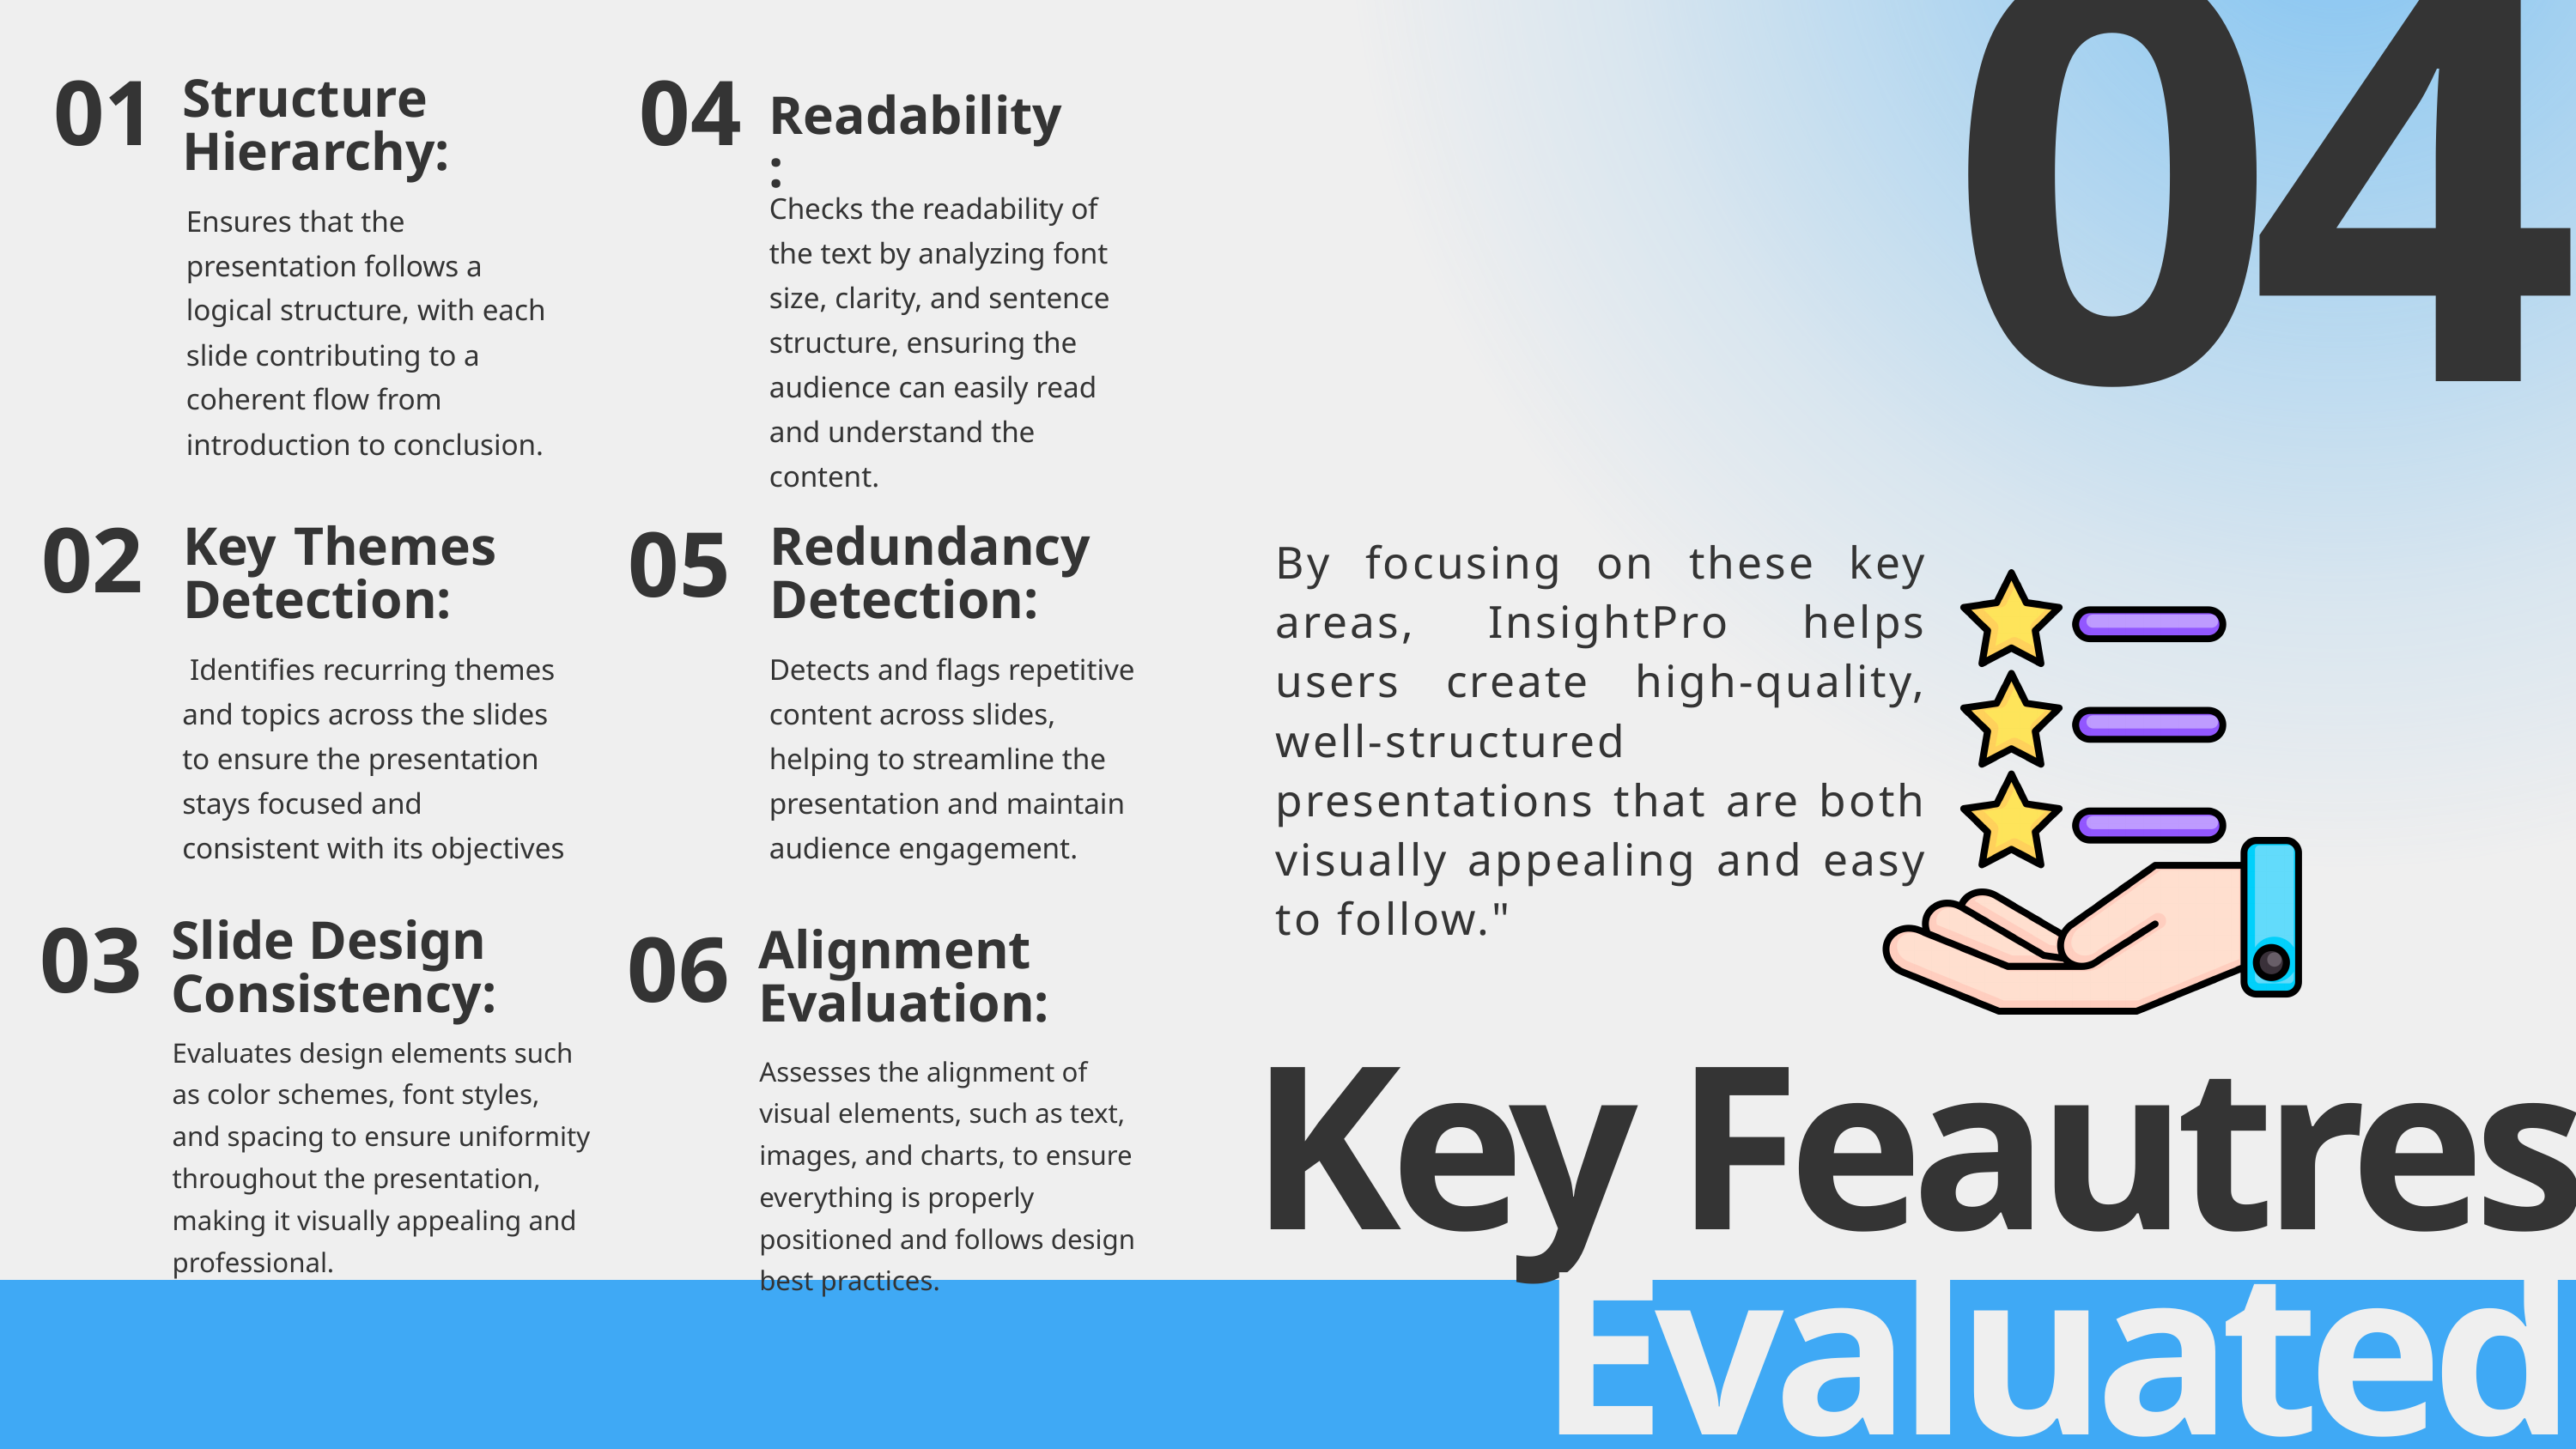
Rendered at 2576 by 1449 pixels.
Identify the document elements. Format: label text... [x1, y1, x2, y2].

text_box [0, 1279, 2576, 1449]
text_box 03 [39, 919, 160, 1011]
text_box Slide Design Consistency: [171, 916, 515, 1023]
text_box 04 [639, 71, 759, 164]
text_box Evaluates design elements such as color schemes, font styles, and spacing to ensure uniformity throughout the presentation, making it visually appealing and professional. [172, 1026, 592, 1276]
text_box By focusing on these key areas, InsightPro helps users create high-quality, well-structured presentations that are both visually appealing and easy to follow." [1275, 528, 1929, 945]
text_box Detects and flags repetitive content across slides, helping to streamline the presentation and maintain audience engagement. [769, 640, 1155, 864]
text_box 01 [53, 71, 163, 164]
text_box Redundancy Detection: [769, 521, 1107, 629]
text_box Key Feautres Evaluated [1243, 1070, 2576, 1276]
text_box Ensures that the presentation follows a logical structure, with each slide contributing to a coherent flow from introduction to conclusion. [185, 192, 560, 461]
text_box Assesses the alignment of visual elements, such as text, images, and charts, to ensure everything is properly positioned and follows design best practices. [759, 1045, 1147, 1276]
text_box Identifies recurring themes and topics across the slides to ensure the presentation stays focused and consistent with its objectives [182, 640, 568, 864]
text_box [1346, 0, 2576, 869]
text_box Readability: [769, 91, 1072, 198]
text_box Key Themes Detection: [183, 521, 497, 629]
text_box 06 [627, 927, 747, 1021]
text_box Structure Hierarchy: [182, 74, 474, 181]
text_box [1879, 569, 2302, 1015]
text_box 05 [628, 522, 760, 615]
text_box 02 [41, 518, 173, 611]
text_box Checks the readability of the text by analyzing font size, clarity, and sentence structure, ensuring the audience can easily read and understand the content. [769, 180, 1142, 494]
text_box 04 [1814, 0, 2576, 497]
text_box Alignment Evaluation: [758, 925, 1072, 1033]
